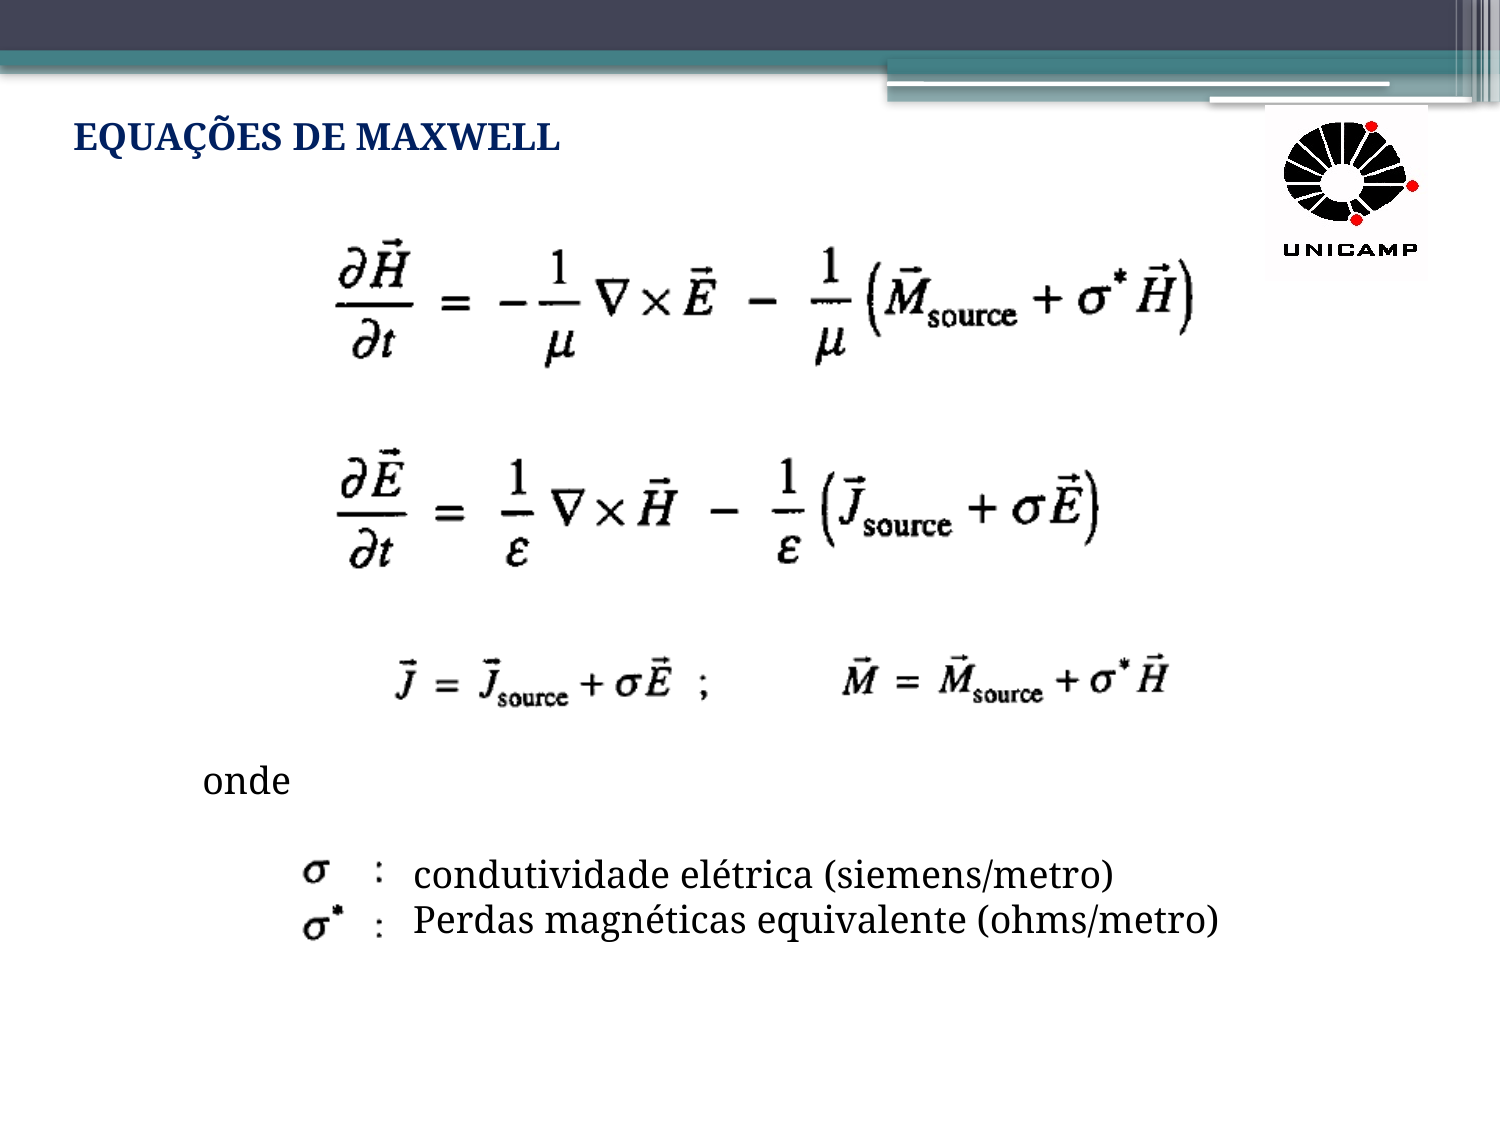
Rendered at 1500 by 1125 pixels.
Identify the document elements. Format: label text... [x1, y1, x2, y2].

text_box EQUAÇÕES DE MAXWELL [58, 105, 1262, 166]
picture [234, 234, 1213, 726]
text_box onde [187, 749, 1032, 810]
picture [1265, 105, 1428, 281]
picture [292, 843, 394, 949]
text_box condutividade elétrica (siemens/metro) Perdas magnéticas equivalente (ohms/metro) [398, 843, 1243, 949]
